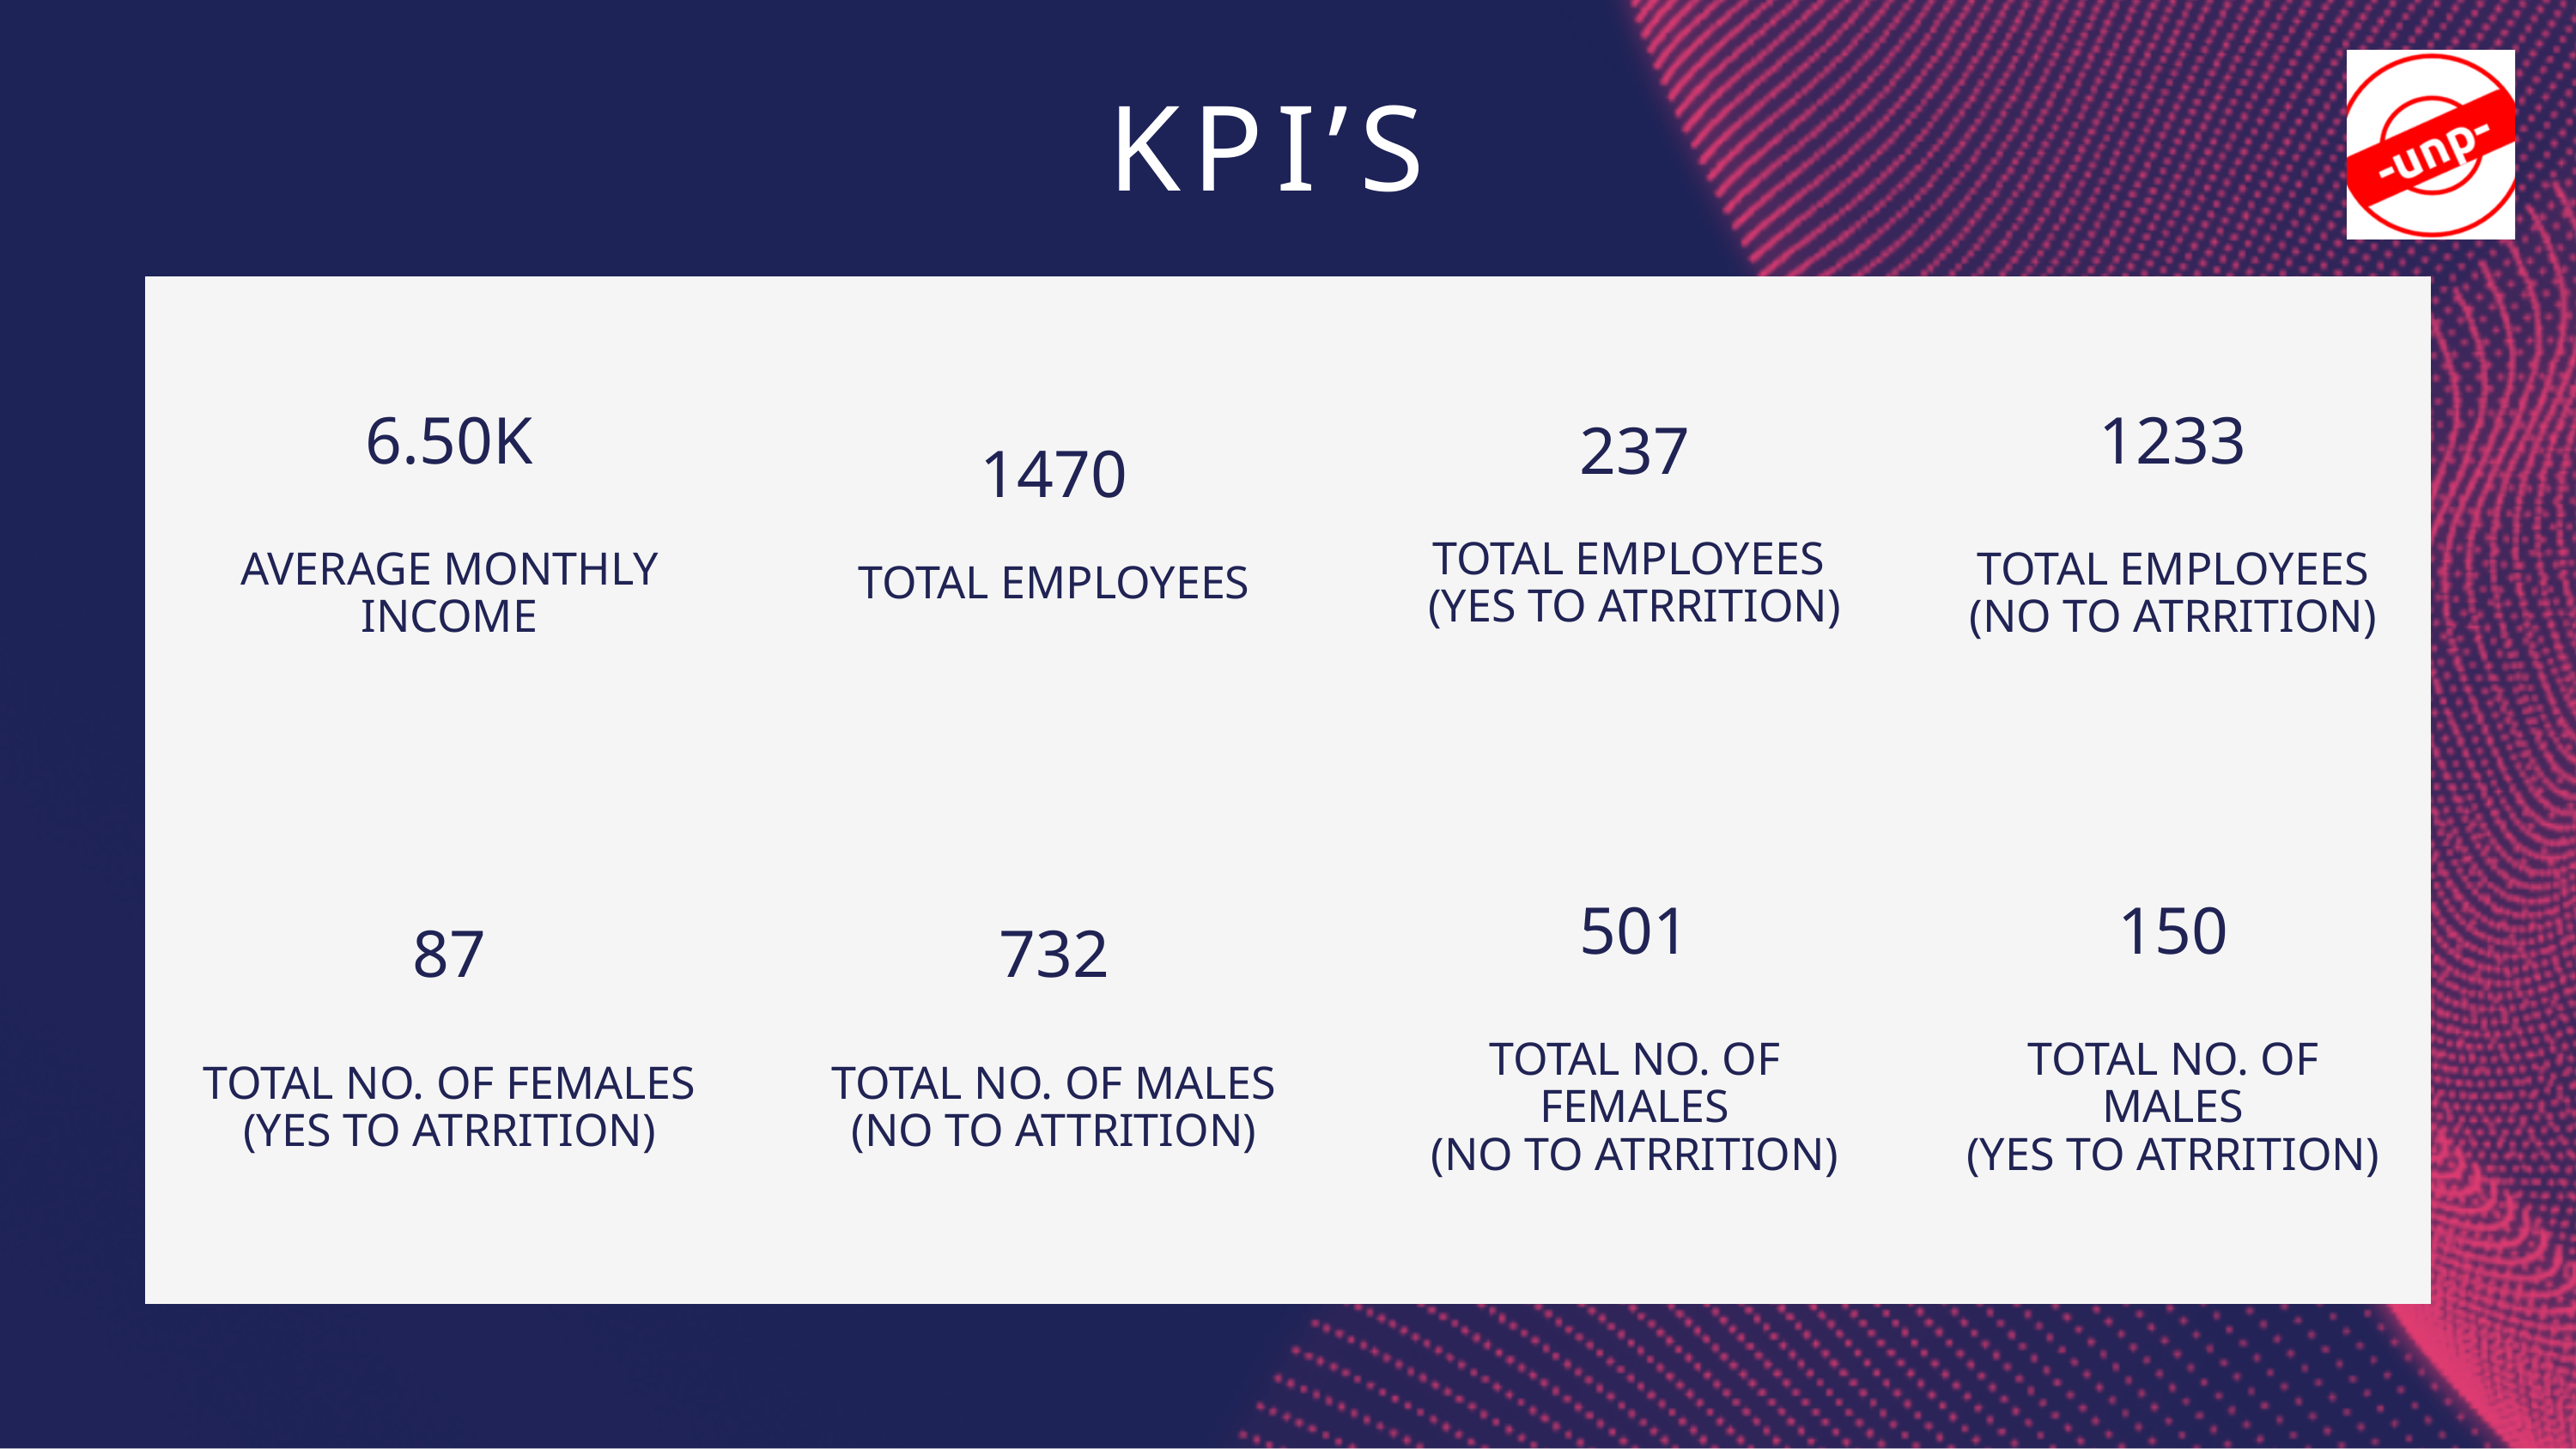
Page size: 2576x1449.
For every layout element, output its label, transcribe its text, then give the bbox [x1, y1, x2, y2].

table_header 1233 TOTAL EMPLOYEES (NO TO ATRRITION) [1916, 276, 2431, 784]
table_header 6.50K AVERAGE MONTHLY INCOME [145, 276, 754, 784]
table_cell 732 TOTAL NO. OF MALES (NO TO ATTRITION) [754, 784, 1354, 1304]
text_box [2347, 50, 2516, 240]
table_cell 501 TOTAL NO. OF FEMALES (NO TO ATRRITION) [1354, 784, 1916, 1304]
table_cell 150 TOTAL NO. OF MALES (YES TO ATRRITION) [1916, 784, 2431, 1304]
table_header 237 TOTAL EMPLOYEES (YES TO ATRRITION) [1354, 276, 1916, 784]
text_box KPI’S [482, 73, 2094, 215]
text_box [0, 0, 2576, 1449]
table_cell 87 TOTAL NO. OF FEMALES (YES TO ATRRITION) [145, 784, 754, 1304]
table_header 1470 TOTAL EMPLOYEES [754, 276, 1354, 784]
